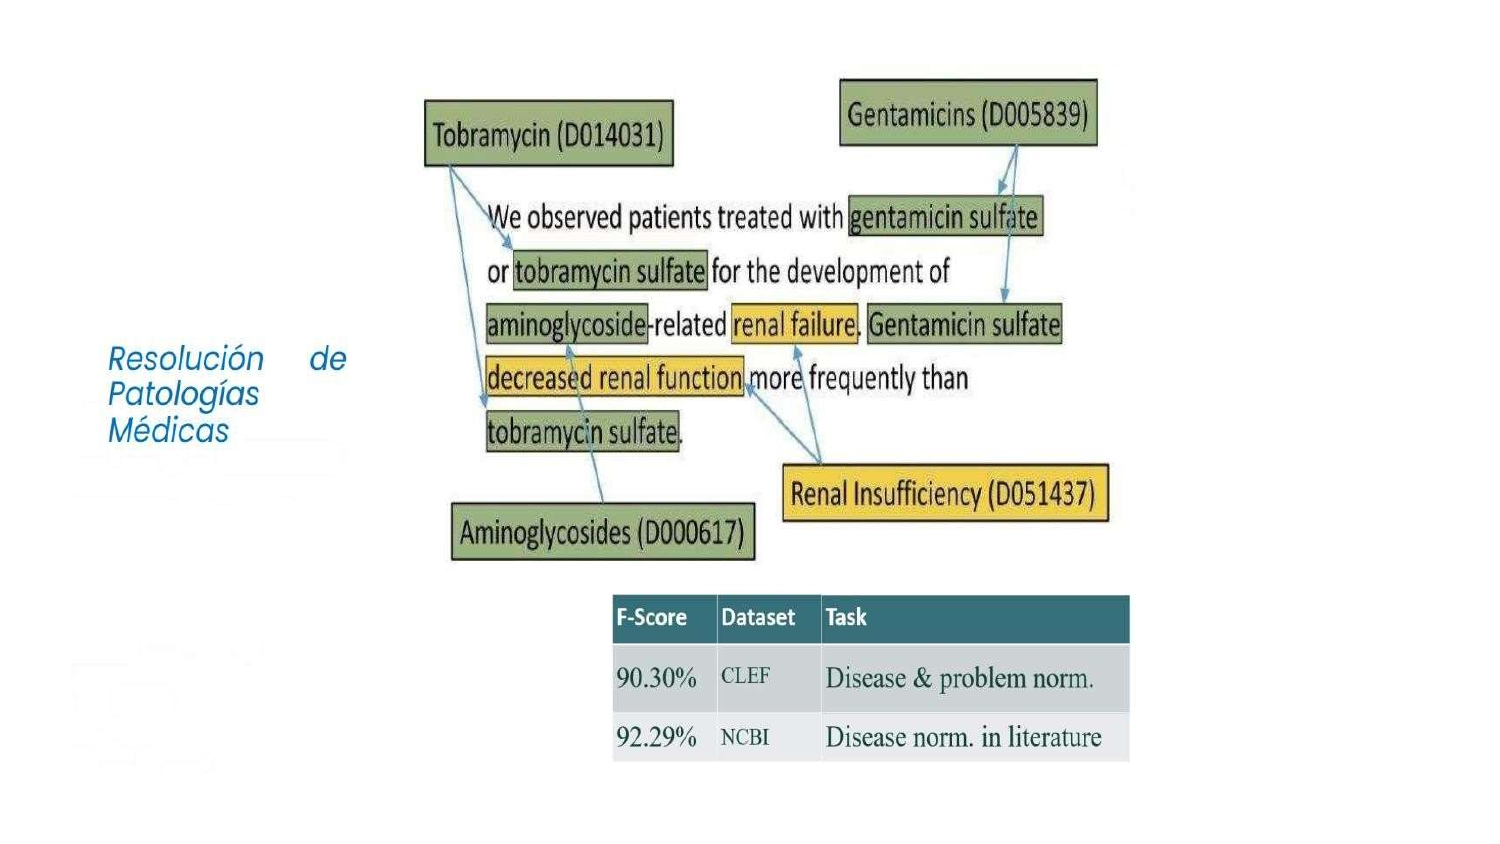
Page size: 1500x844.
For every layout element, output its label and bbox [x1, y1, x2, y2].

picture [71, 64, 1136, 780]
